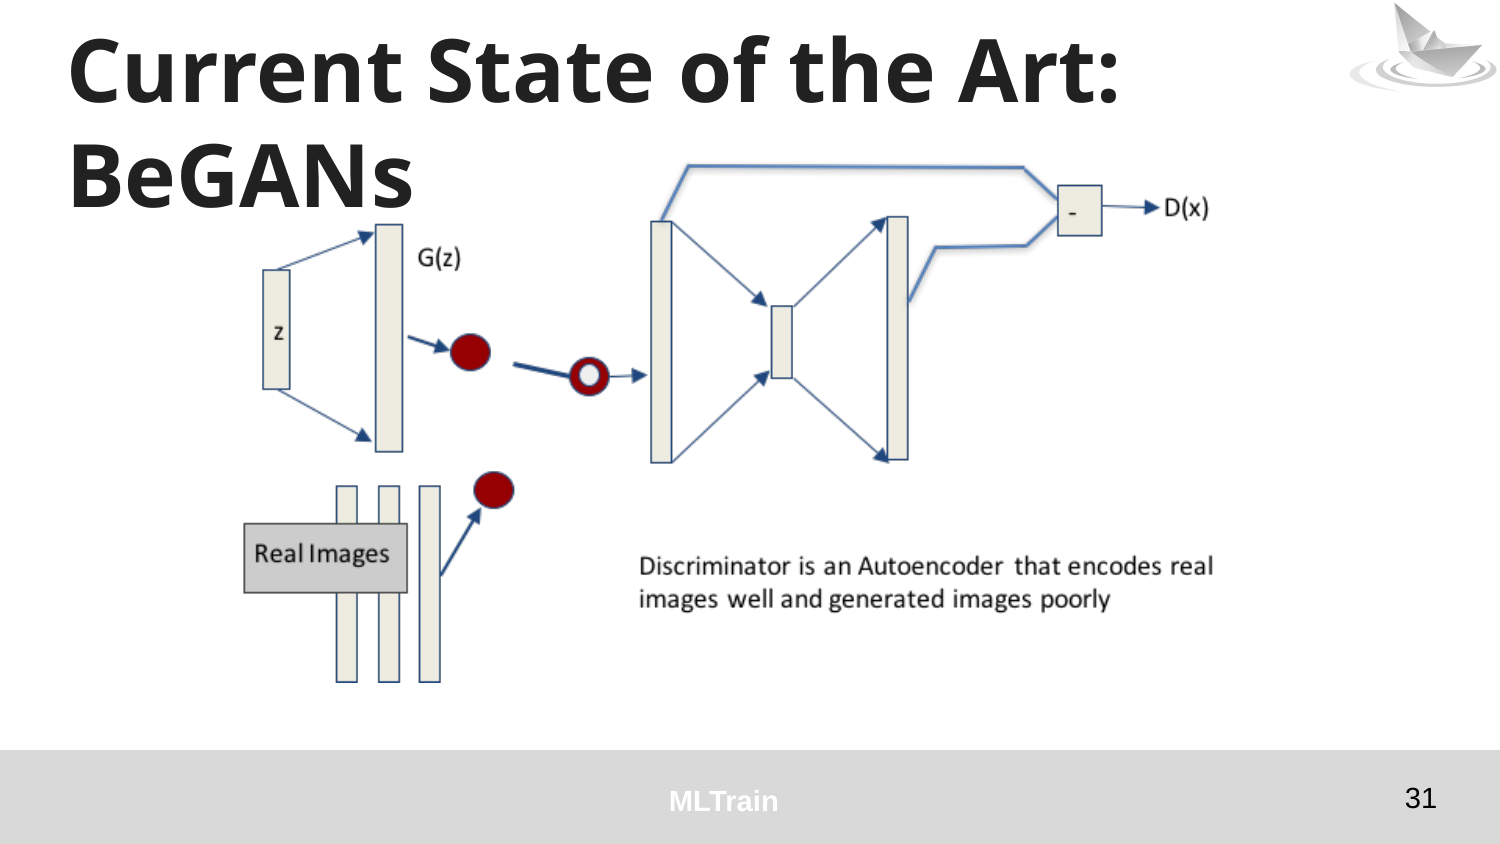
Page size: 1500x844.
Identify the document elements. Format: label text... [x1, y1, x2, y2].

picture [1449, 0, 1500, 95]
title Current State of the Art: BeGANs [51, 0, 1449, 132]
slide_number ‹#› [1389, 764, 1480, 830]
picture [236, 160, 1264, 684]
